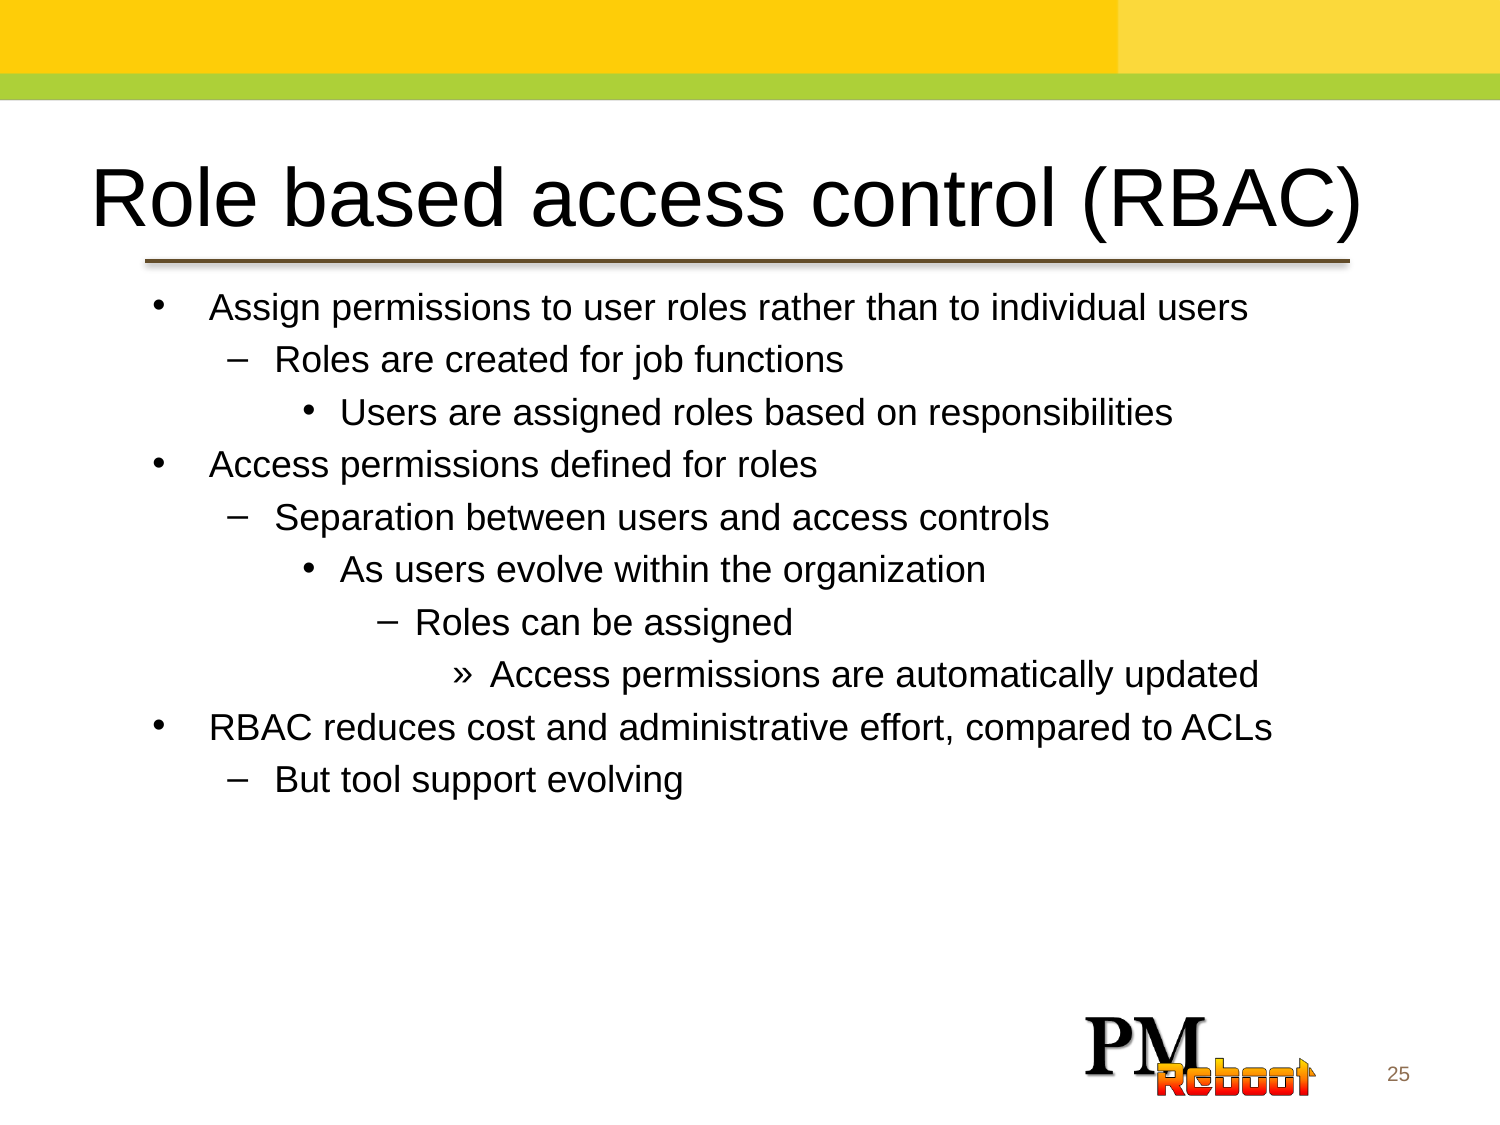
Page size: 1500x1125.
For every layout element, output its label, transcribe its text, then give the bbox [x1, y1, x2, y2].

slide_number 25 [1074, 1042, 1425, 1103]
picture [0, 0, 1500, 1125]
title Role based access control (RBAC) [75, 125, 1413, 263]
list Assign permissions to user roles rather than to individual users Roles are created for job functions Users are assigned roles based on responsibilities Access permissions defined for roles Separation between users and access controls As users evolve within the organization Roles can be assigned Access permissions are automatically updated RBAC reduces cost and administrative effort, compared to ACLs But tool support evolving [137, 275, 1350, 975]
